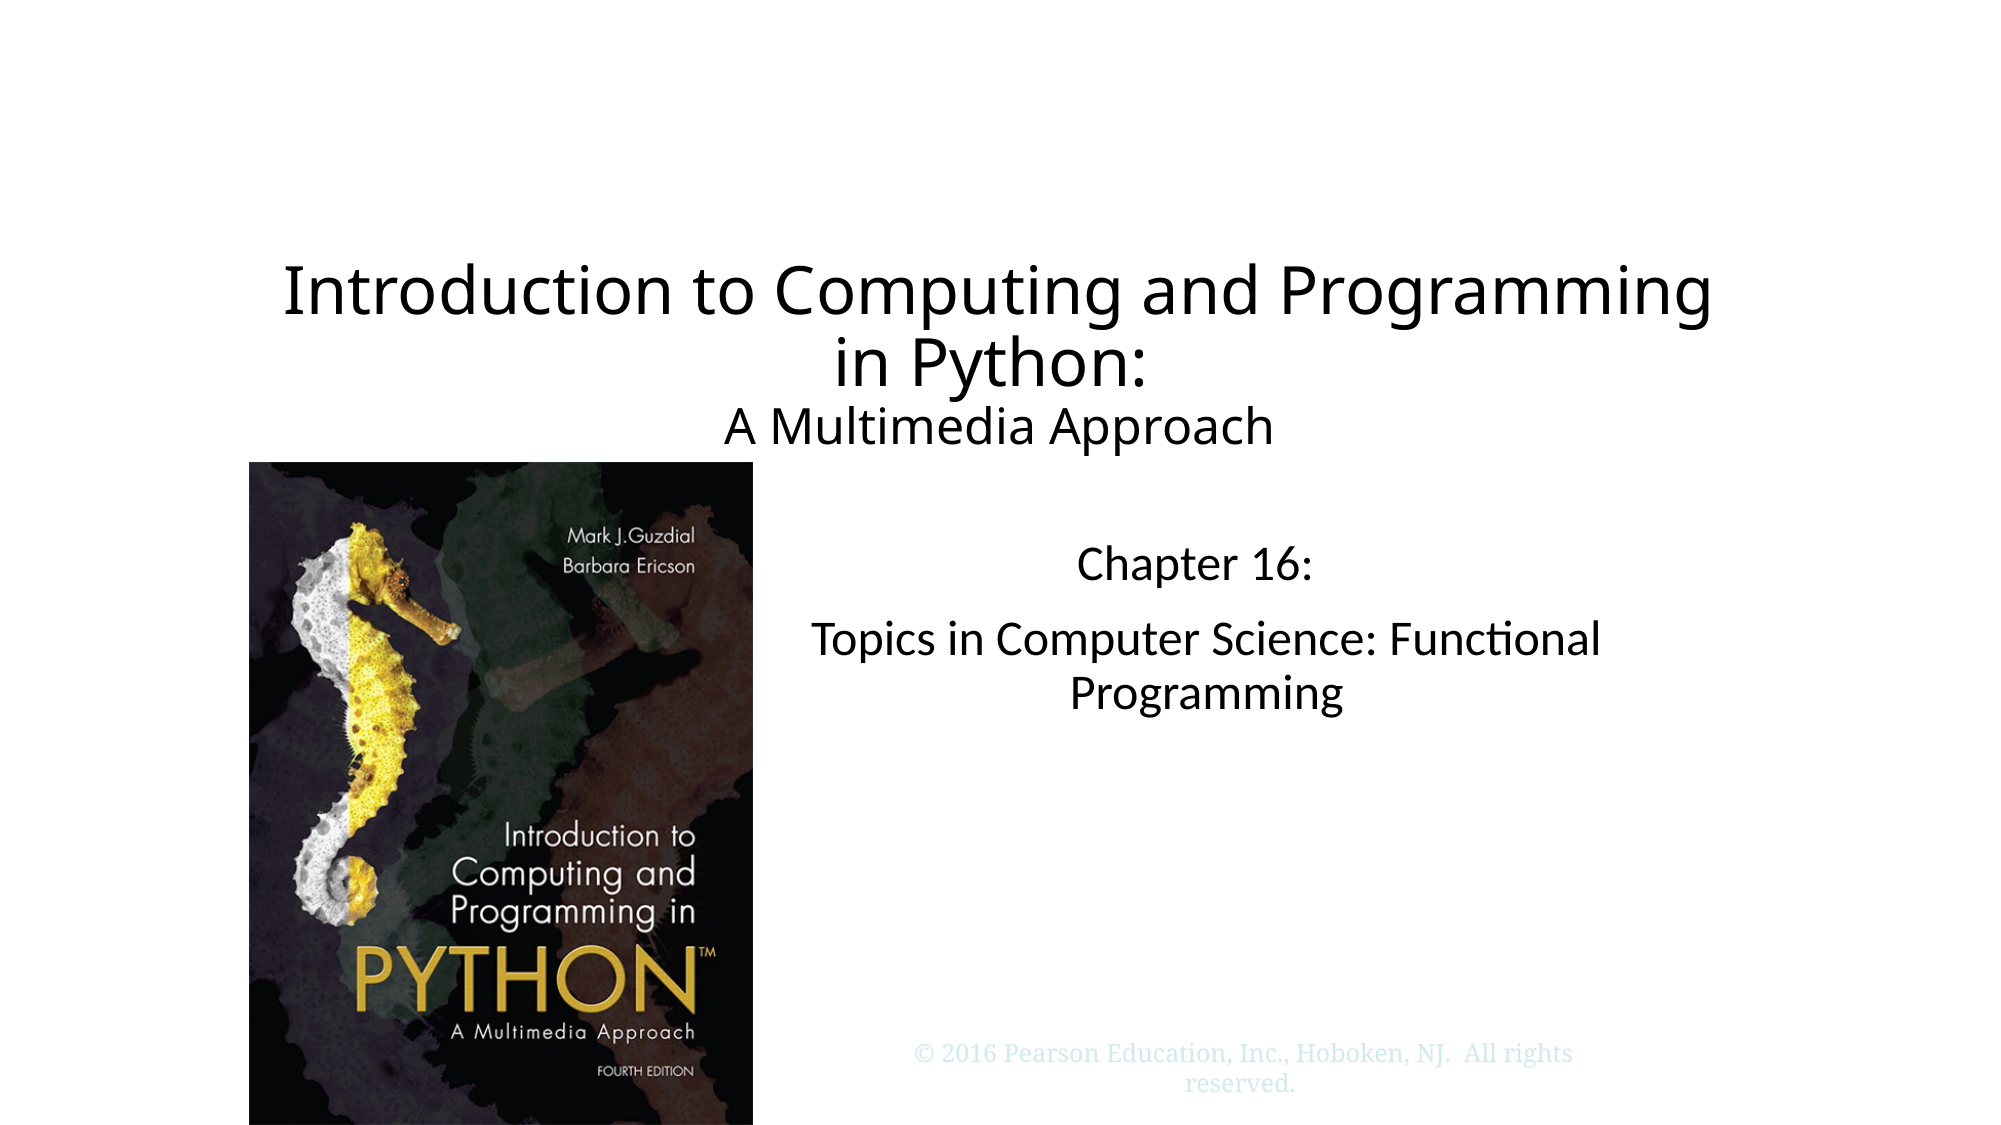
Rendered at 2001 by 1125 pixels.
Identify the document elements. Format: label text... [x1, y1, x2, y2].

footer © 2016 Pearson Education, Inc., Hoboken, NJ. All rights reserved. [849, 1037, 1638, 1098]
subtitle Chapter 16: Topics in Computer Science: Functional Programming [787, 529, 1626, 818]
title Introduction to Computing and Programming in Python: A Multimedia Approach [249, 184, 1750, 463]
picture [249, 462, 753, 1125]
